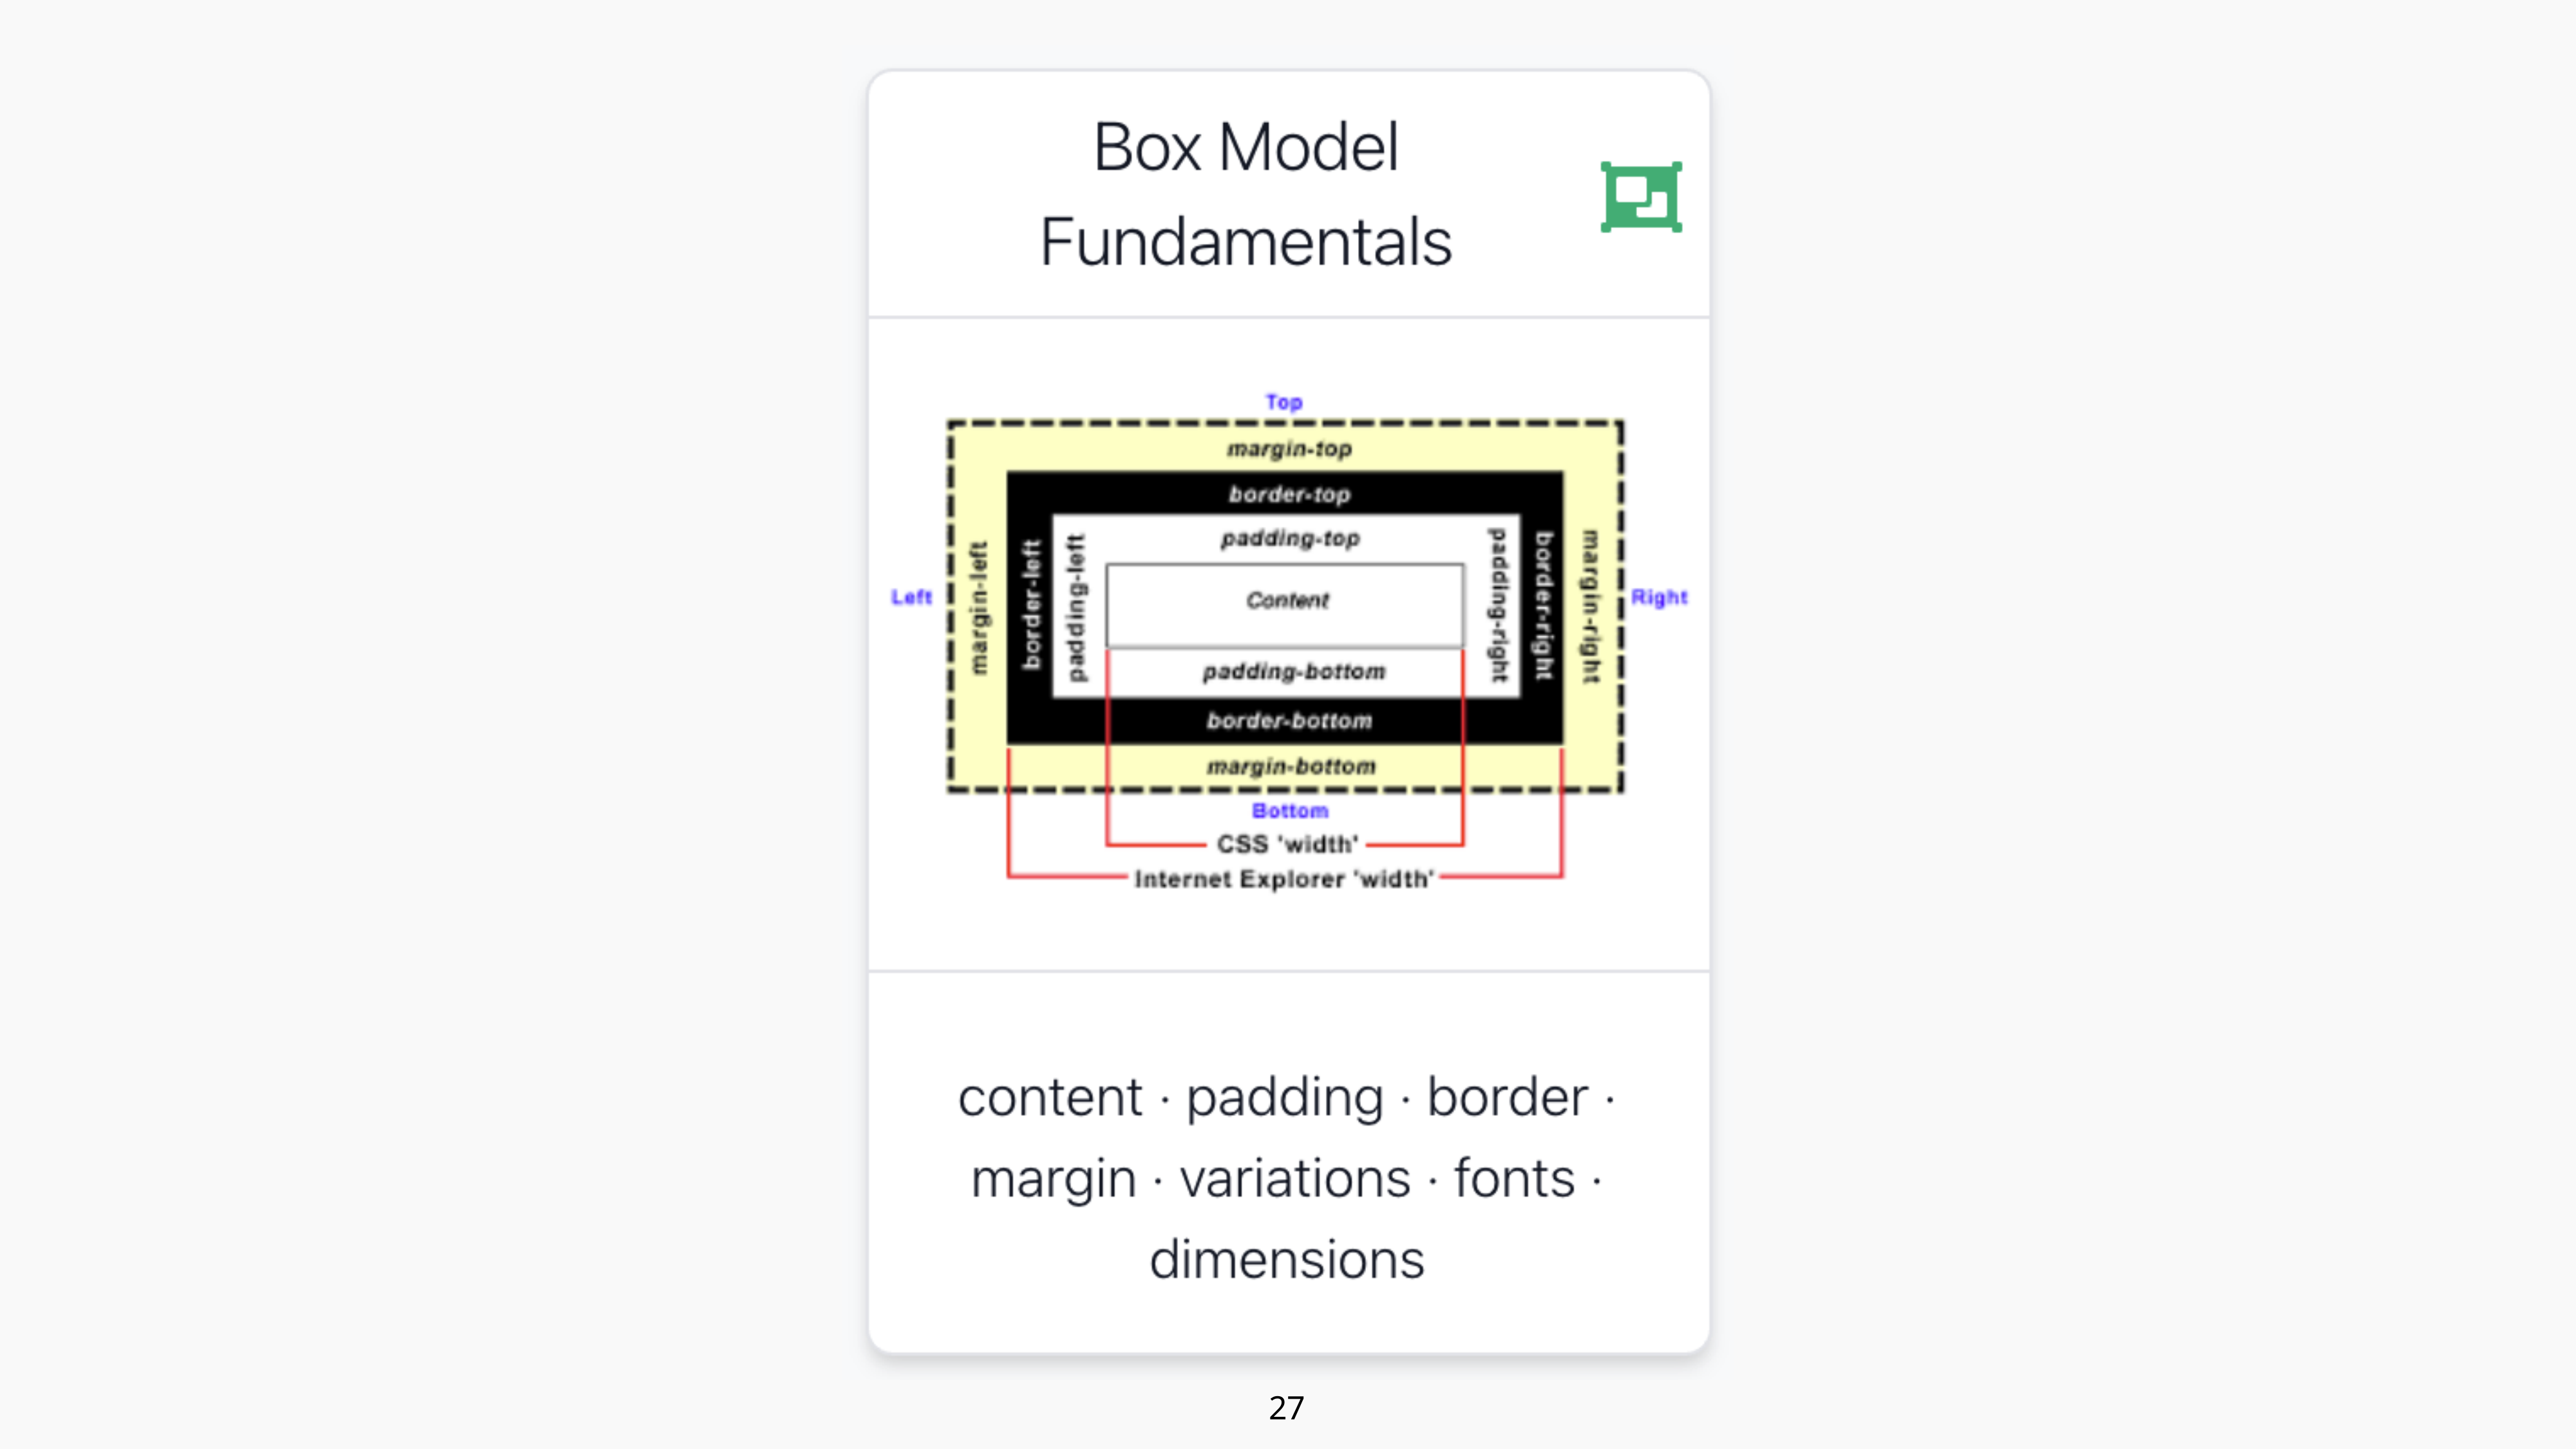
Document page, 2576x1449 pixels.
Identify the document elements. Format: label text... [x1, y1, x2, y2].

slide_number 27 [1263, 1381, 1312, 1431]
picture [842, 45, 1734, 1380]
